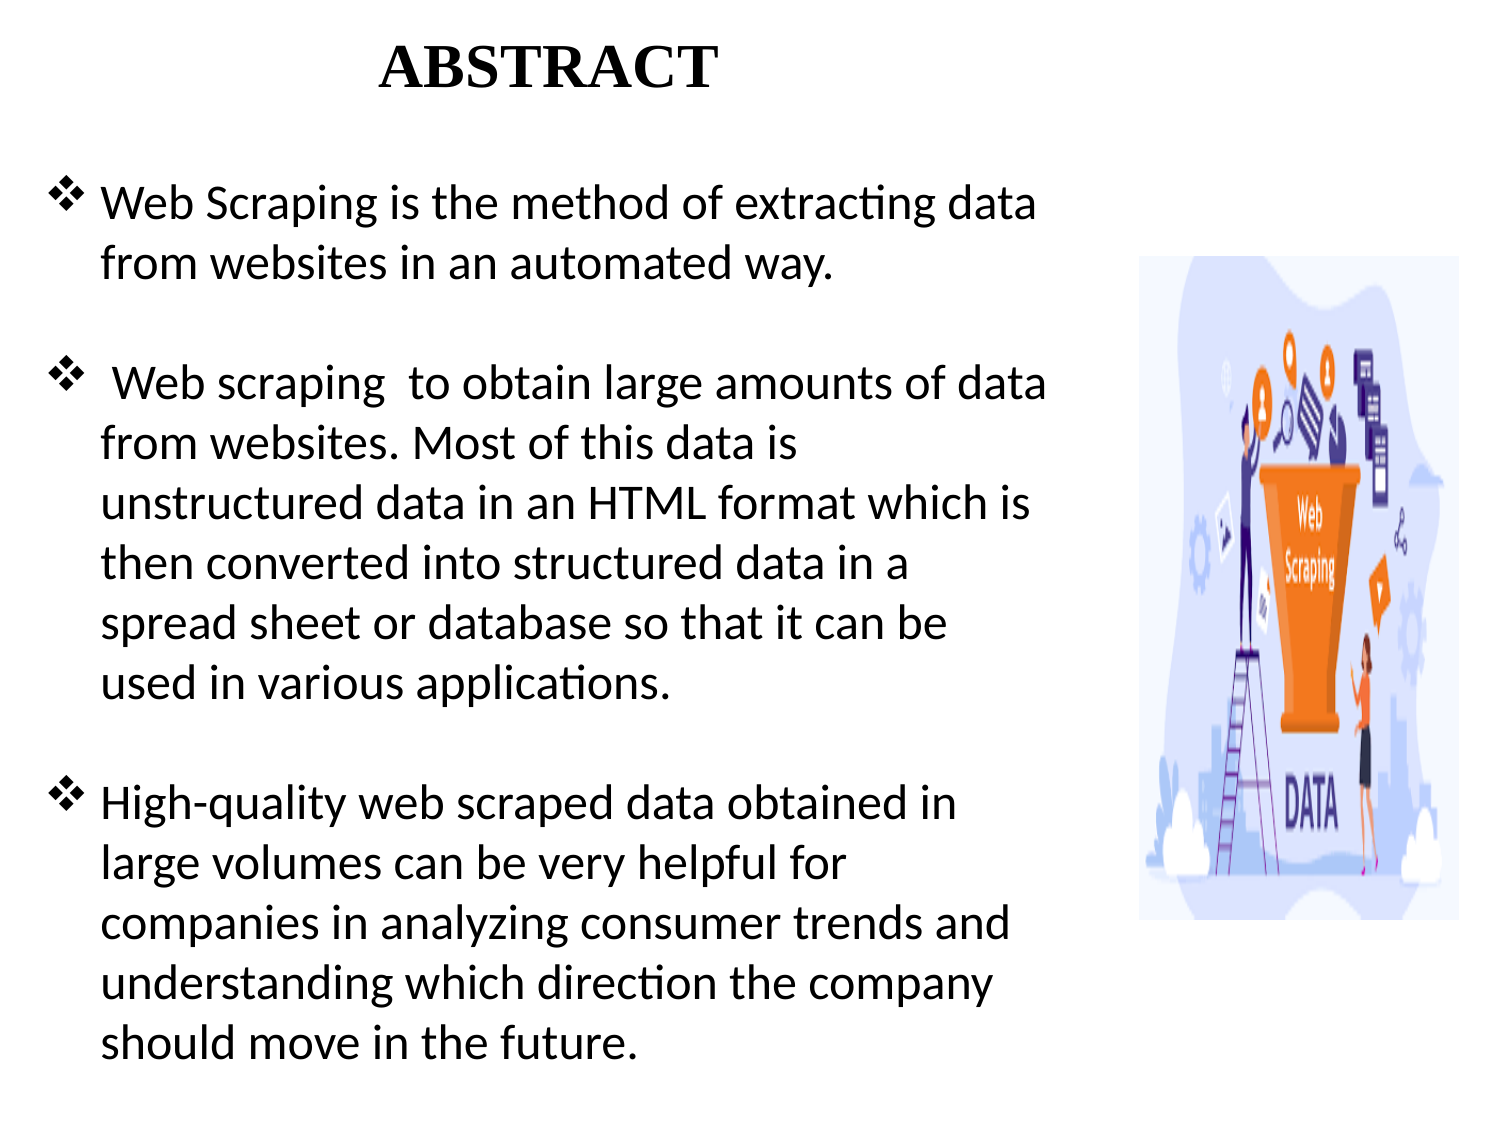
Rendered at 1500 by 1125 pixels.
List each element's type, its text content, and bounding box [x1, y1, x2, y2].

text_box ABSTRACT Web Scraping is the method of extracting data from websites in an automated way. Web scraping to obtain large amounts of data from websites. Most of this data is unstructured data in an HTML format which is then converted into structured data in a spread sheet or database so that it can be used in various applications. High-quality web scraped data obtained in large volumes can be very helpful for companies in analyzing consumer trends and understanding which direction the company should move in the future. [29, 17, 1069, 1077]
picture [1139, 255, 1459, 920]
